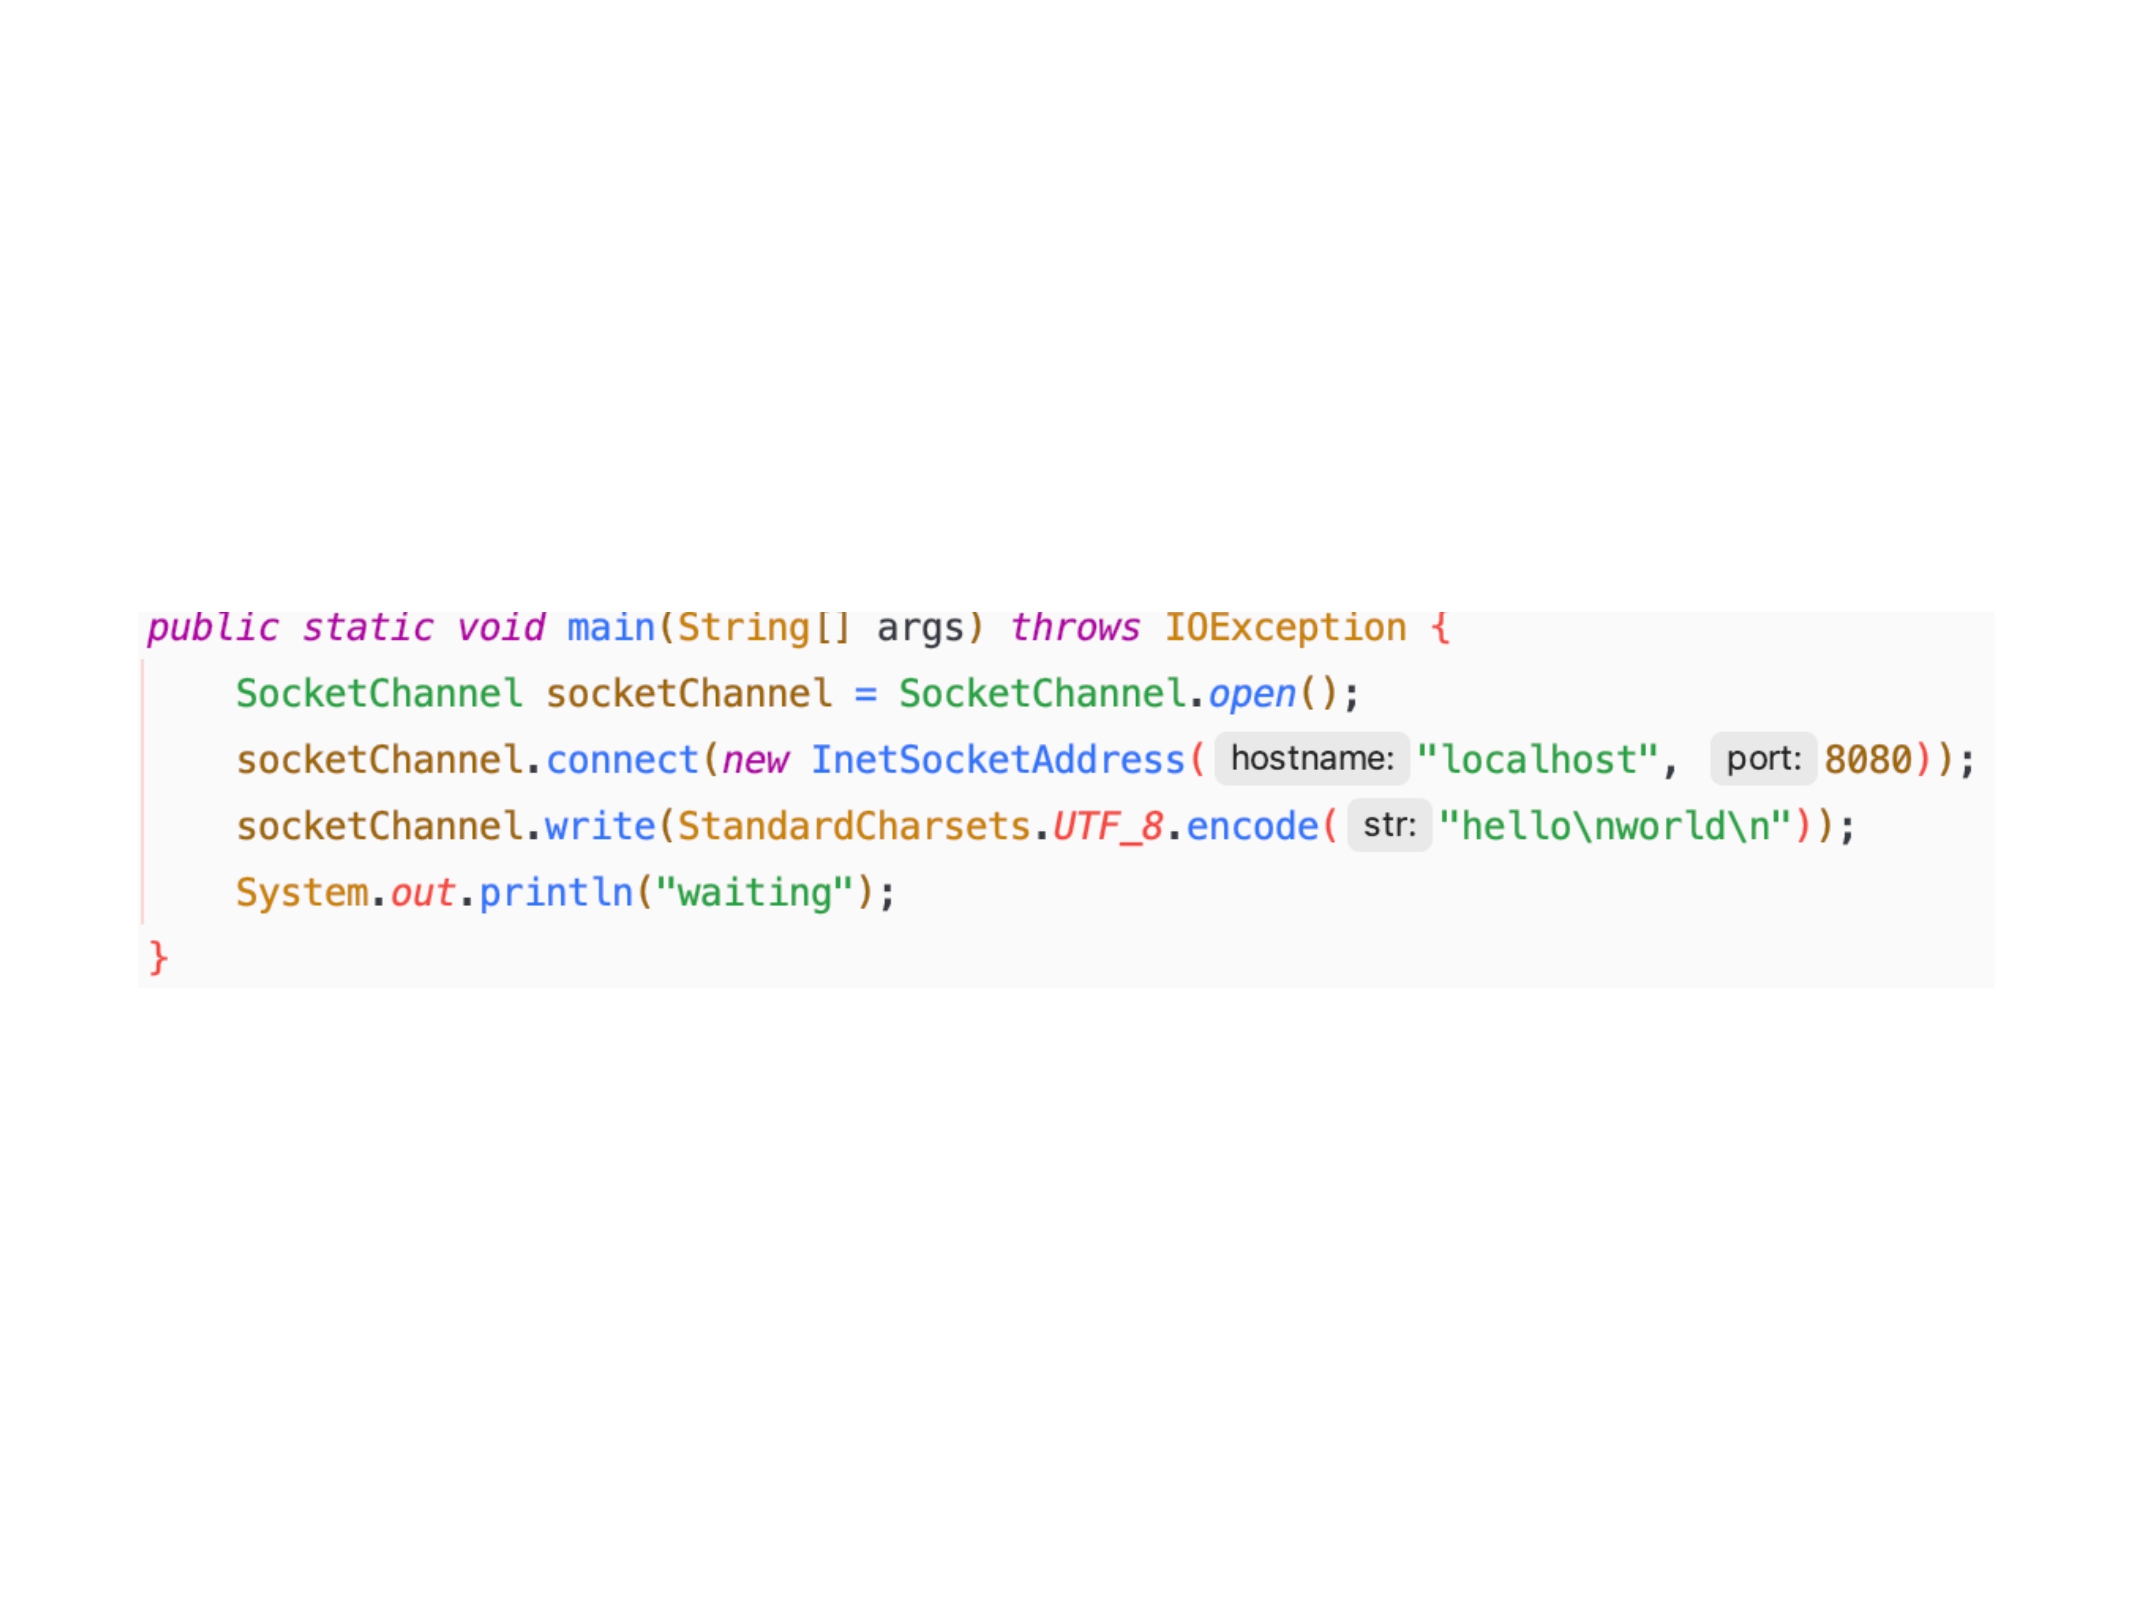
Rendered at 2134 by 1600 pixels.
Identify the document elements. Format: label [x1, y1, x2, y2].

picture [138, 611, 1996, 989]
